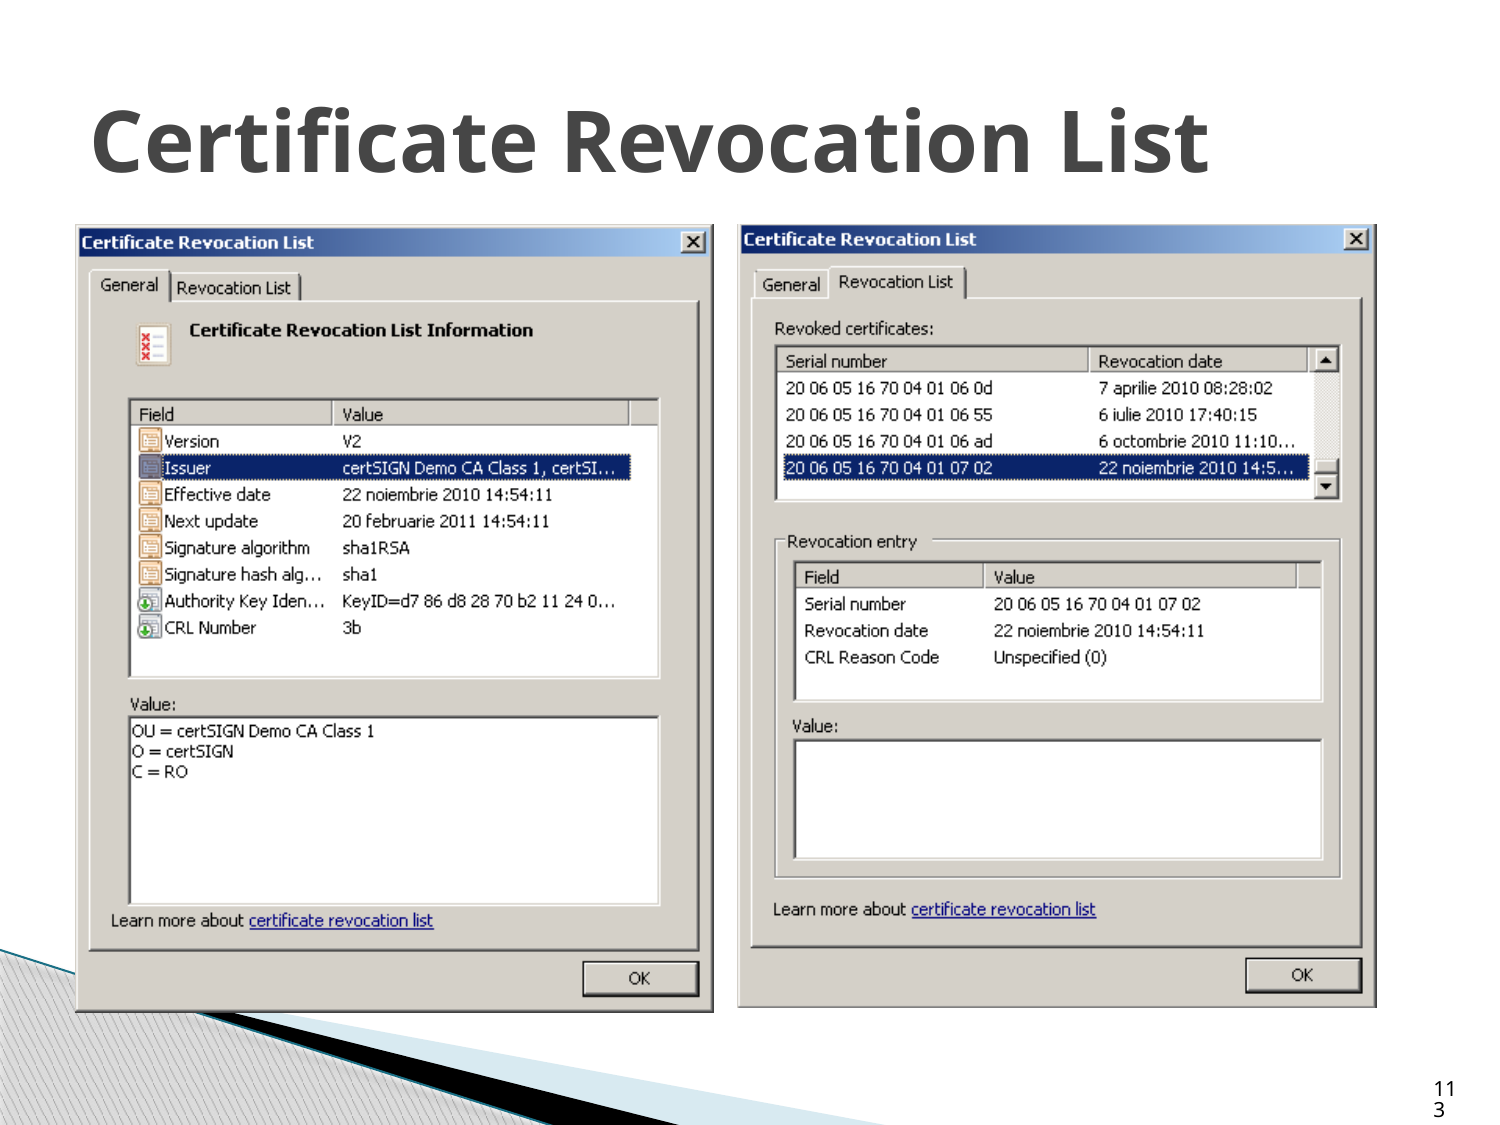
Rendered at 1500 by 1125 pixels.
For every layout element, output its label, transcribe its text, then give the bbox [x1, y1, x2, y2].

title Certificate Revocation List [75, 45, 1425, 233]
picture [74, 224, 715, 1013]
slide_number 113 [1418, 1051, 1479, 1112]
picture [737, 224, 1377, 1008]
